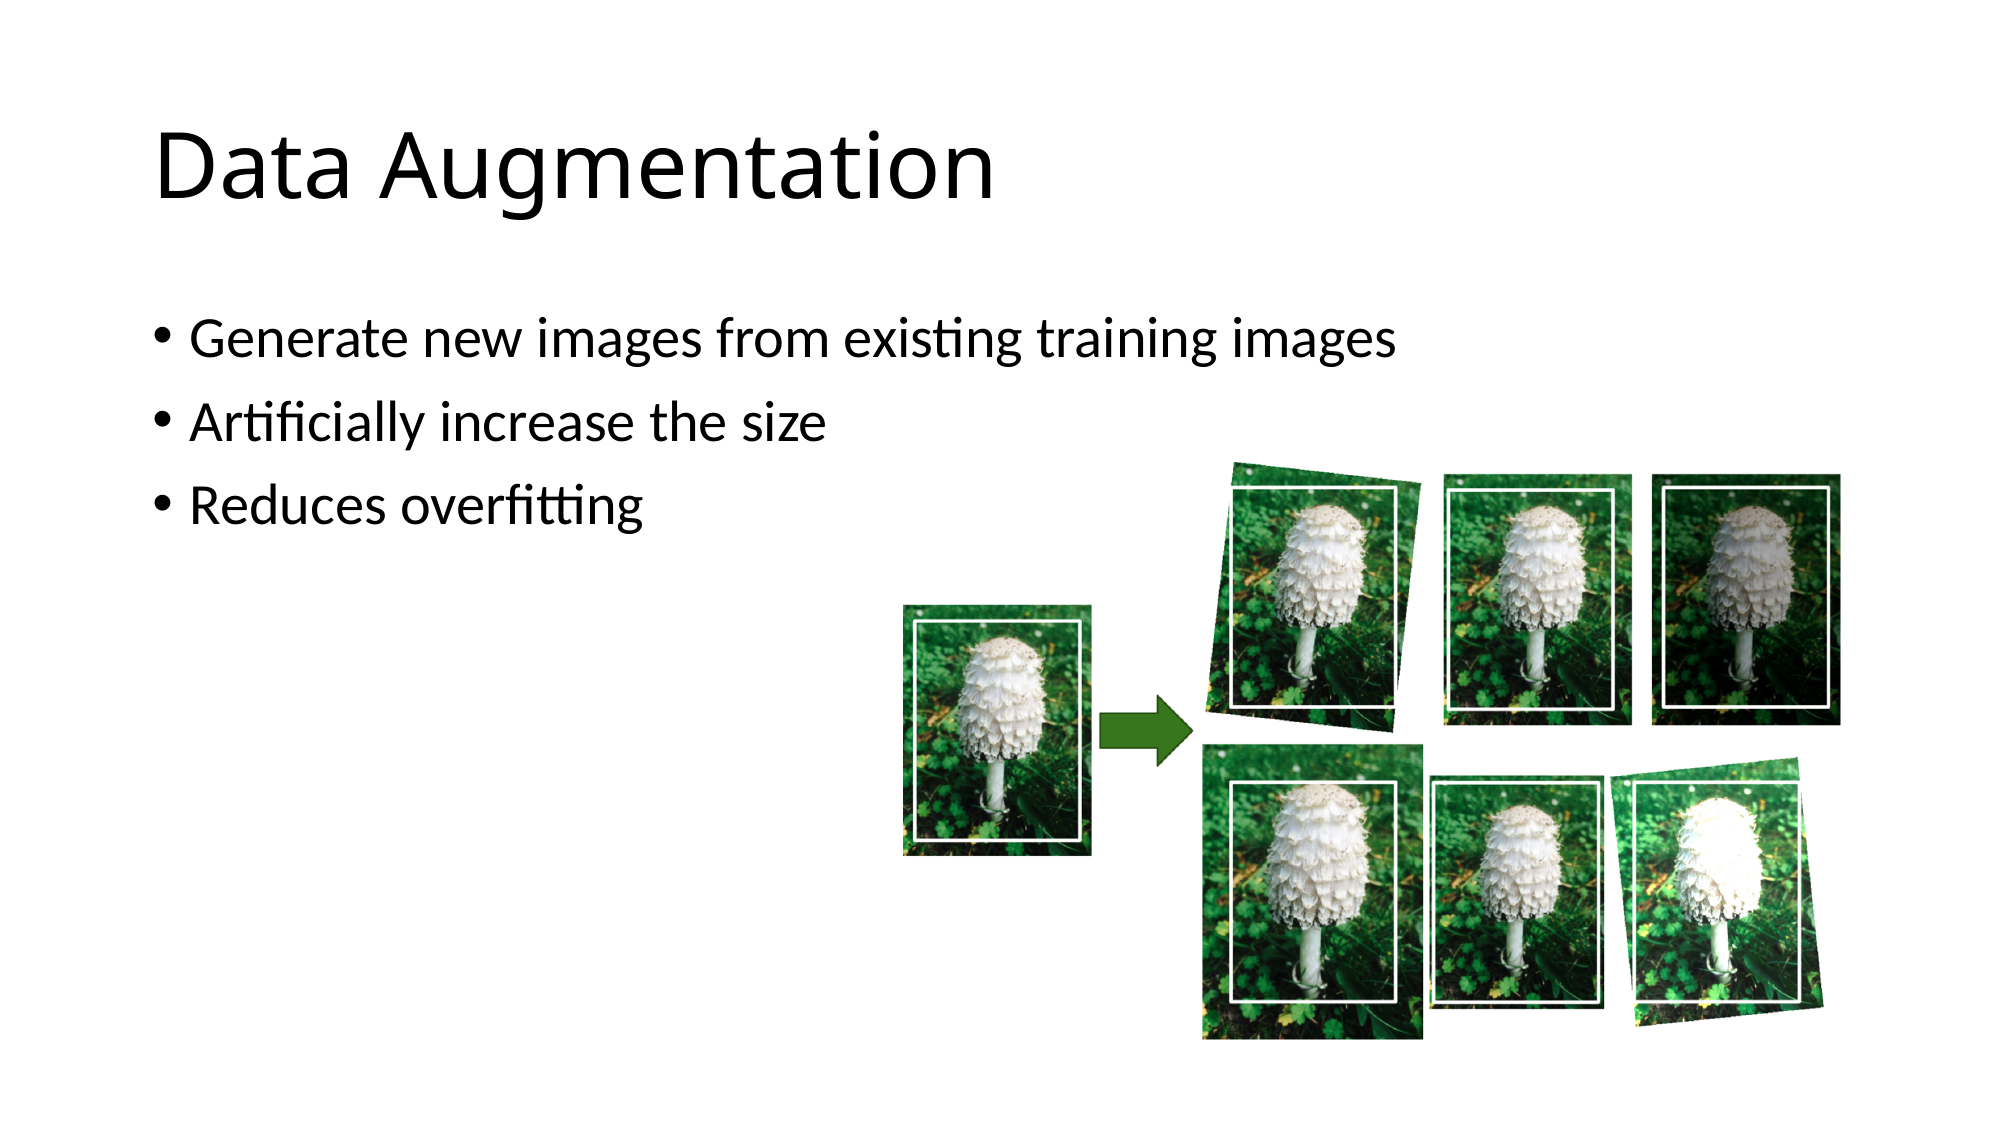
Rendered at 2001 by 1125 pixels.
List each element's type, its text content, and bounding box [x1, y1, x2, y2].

list Generate new images from existing training images Artificially increase the size Reduces overfitting [137, 299, 1863, 1014]
picture [889, 453, 1851, 1058]
title Data Augmentation [137, 59, 1863, 278]
